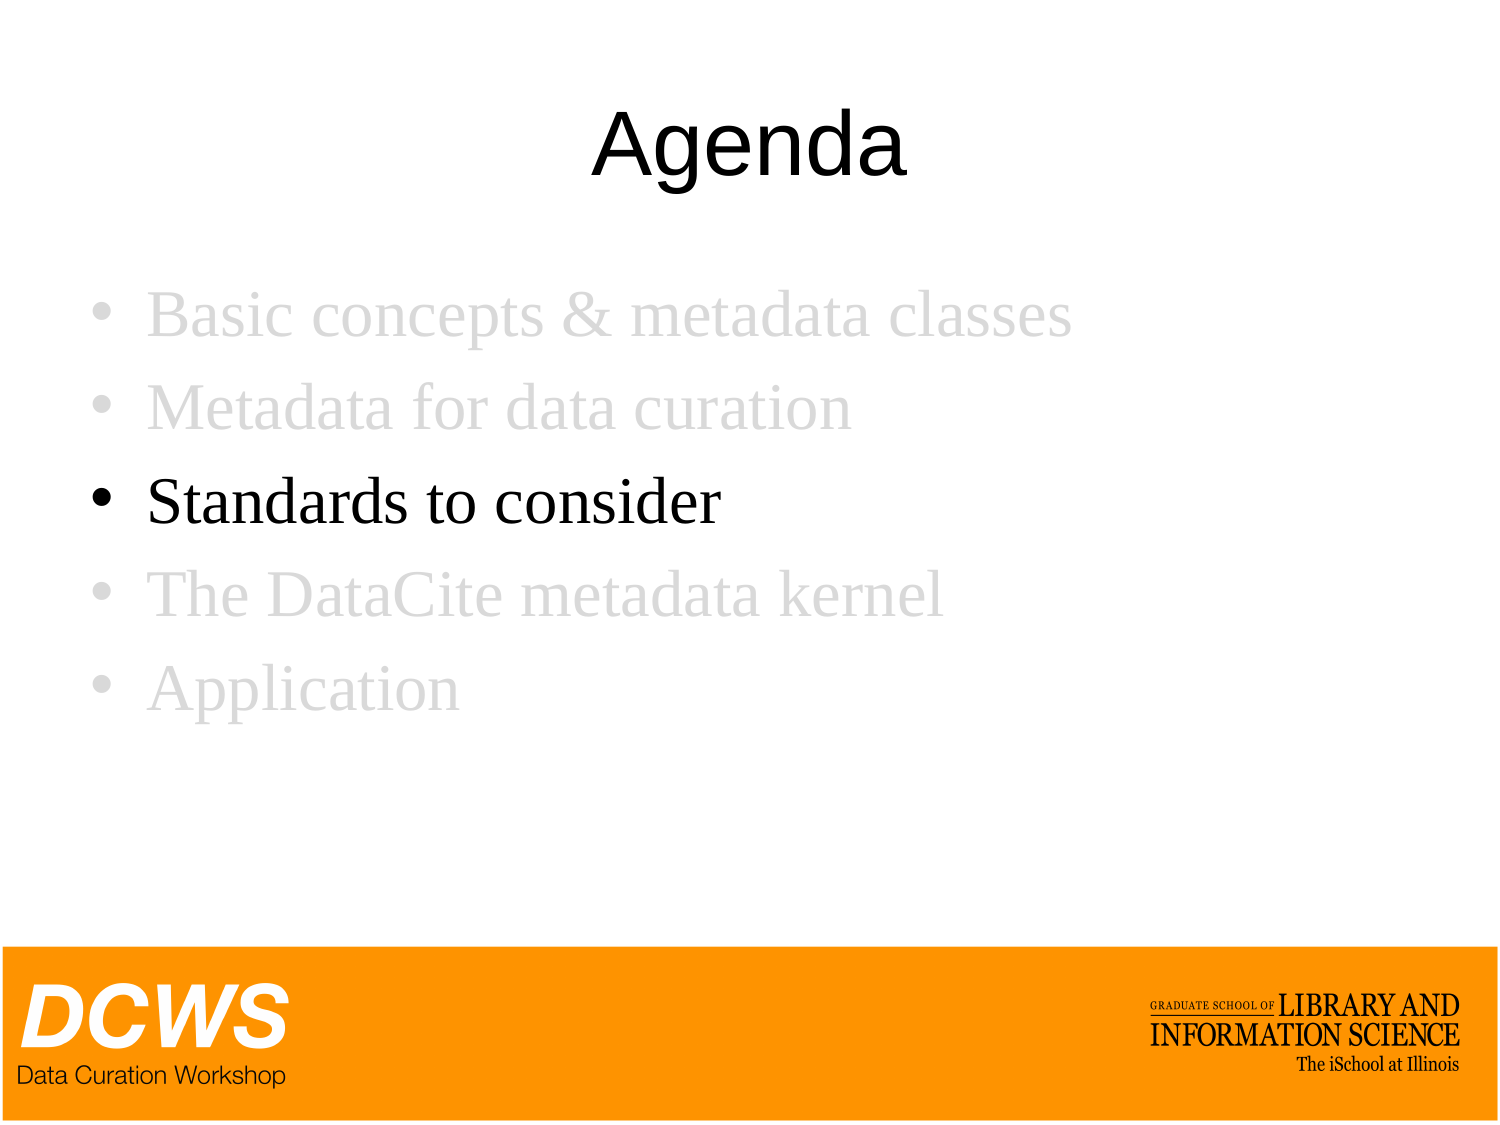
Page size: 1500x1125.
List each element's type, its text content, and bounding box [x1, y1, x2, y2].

title Agenda [75, 45, 1425, 233]
picture [0, 944, 1500, 1123]
list Basic concepts & metadata classes Metadata for data curation Standards to consider The DataCite metadata kernel Application [75, 262, 1425, 1005]
